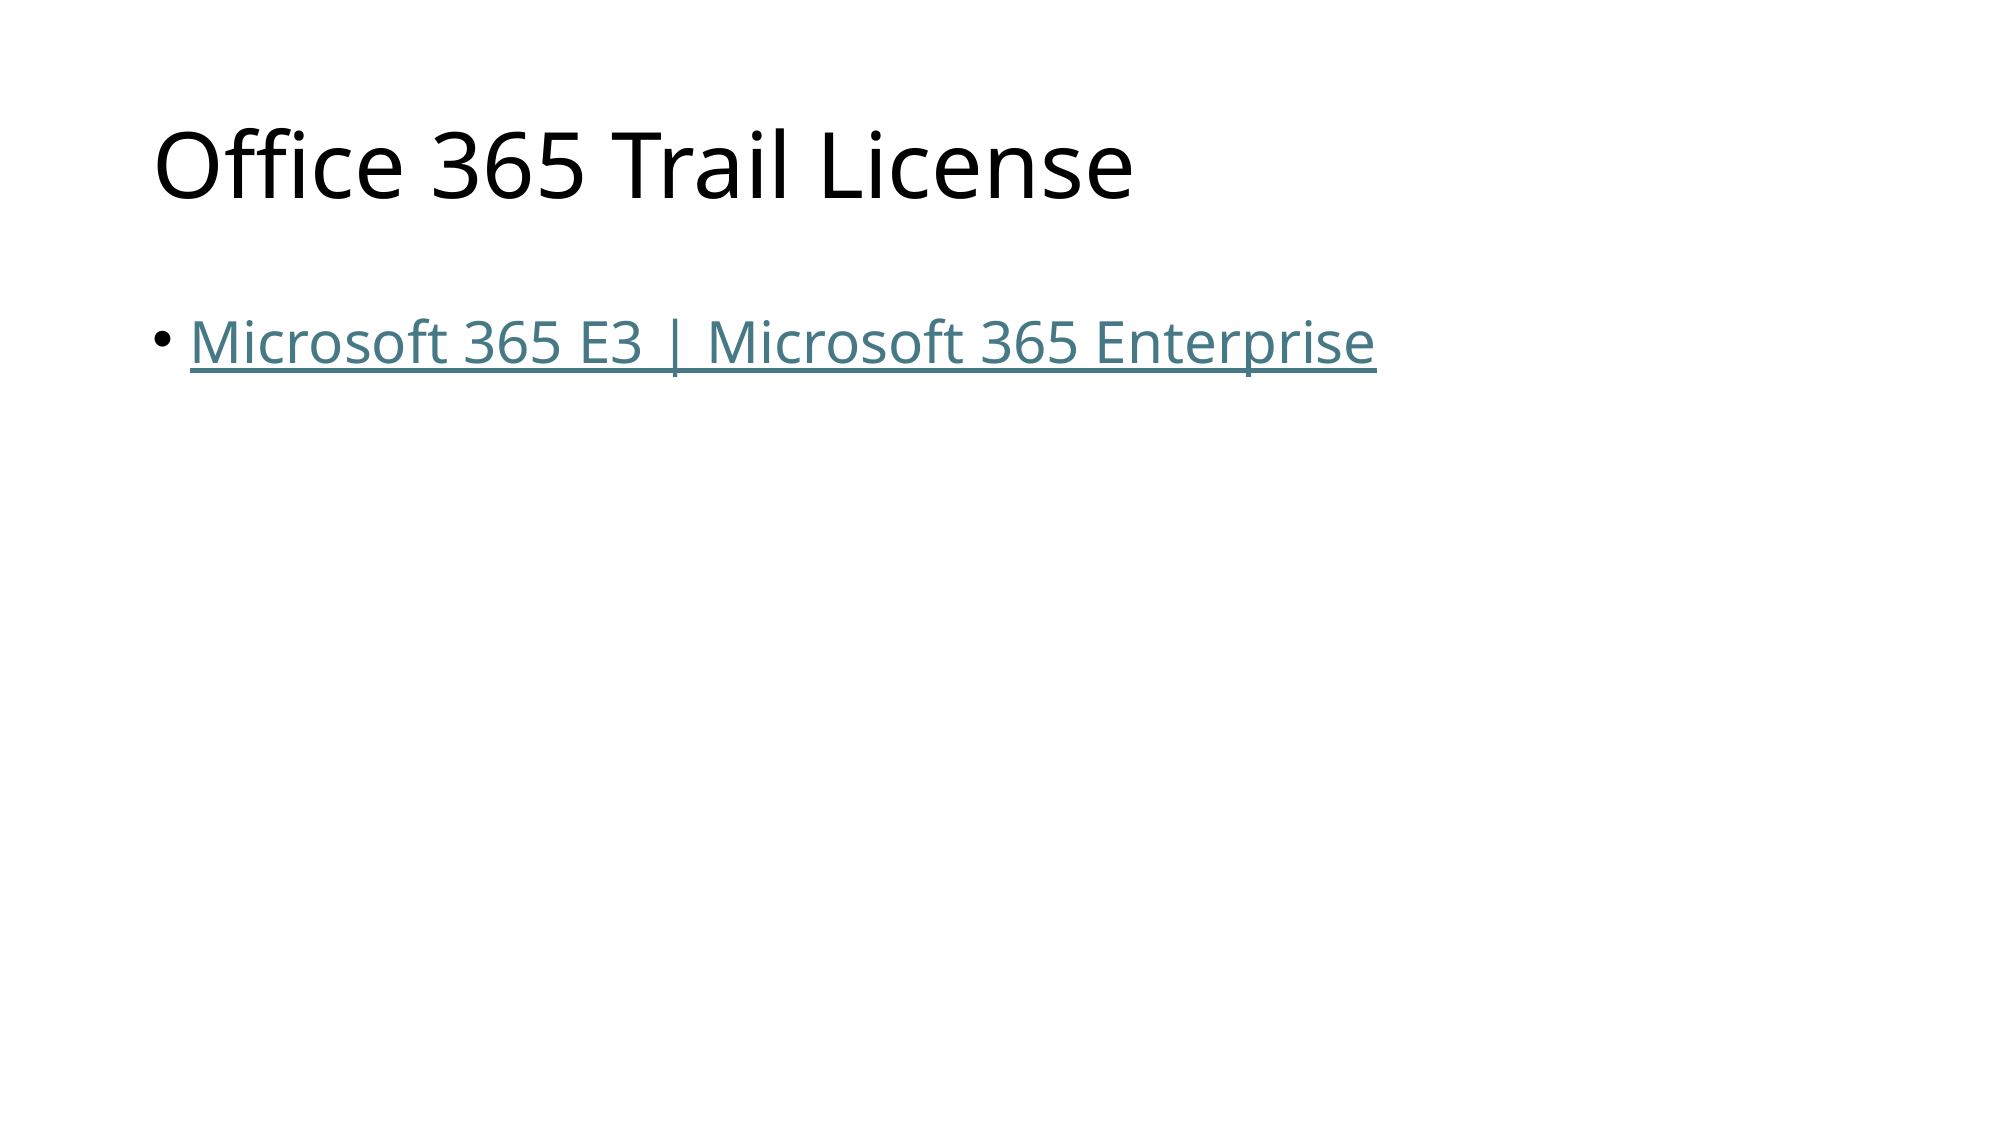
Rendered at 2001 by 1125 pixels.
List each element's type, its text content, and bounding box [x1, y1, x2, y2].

list Microsoft 365 E3 | Microsoft 365 Enterprise [137, 299, 1863, 1014]
title Office 365 Trail License [137, 59, 1863, 278]
